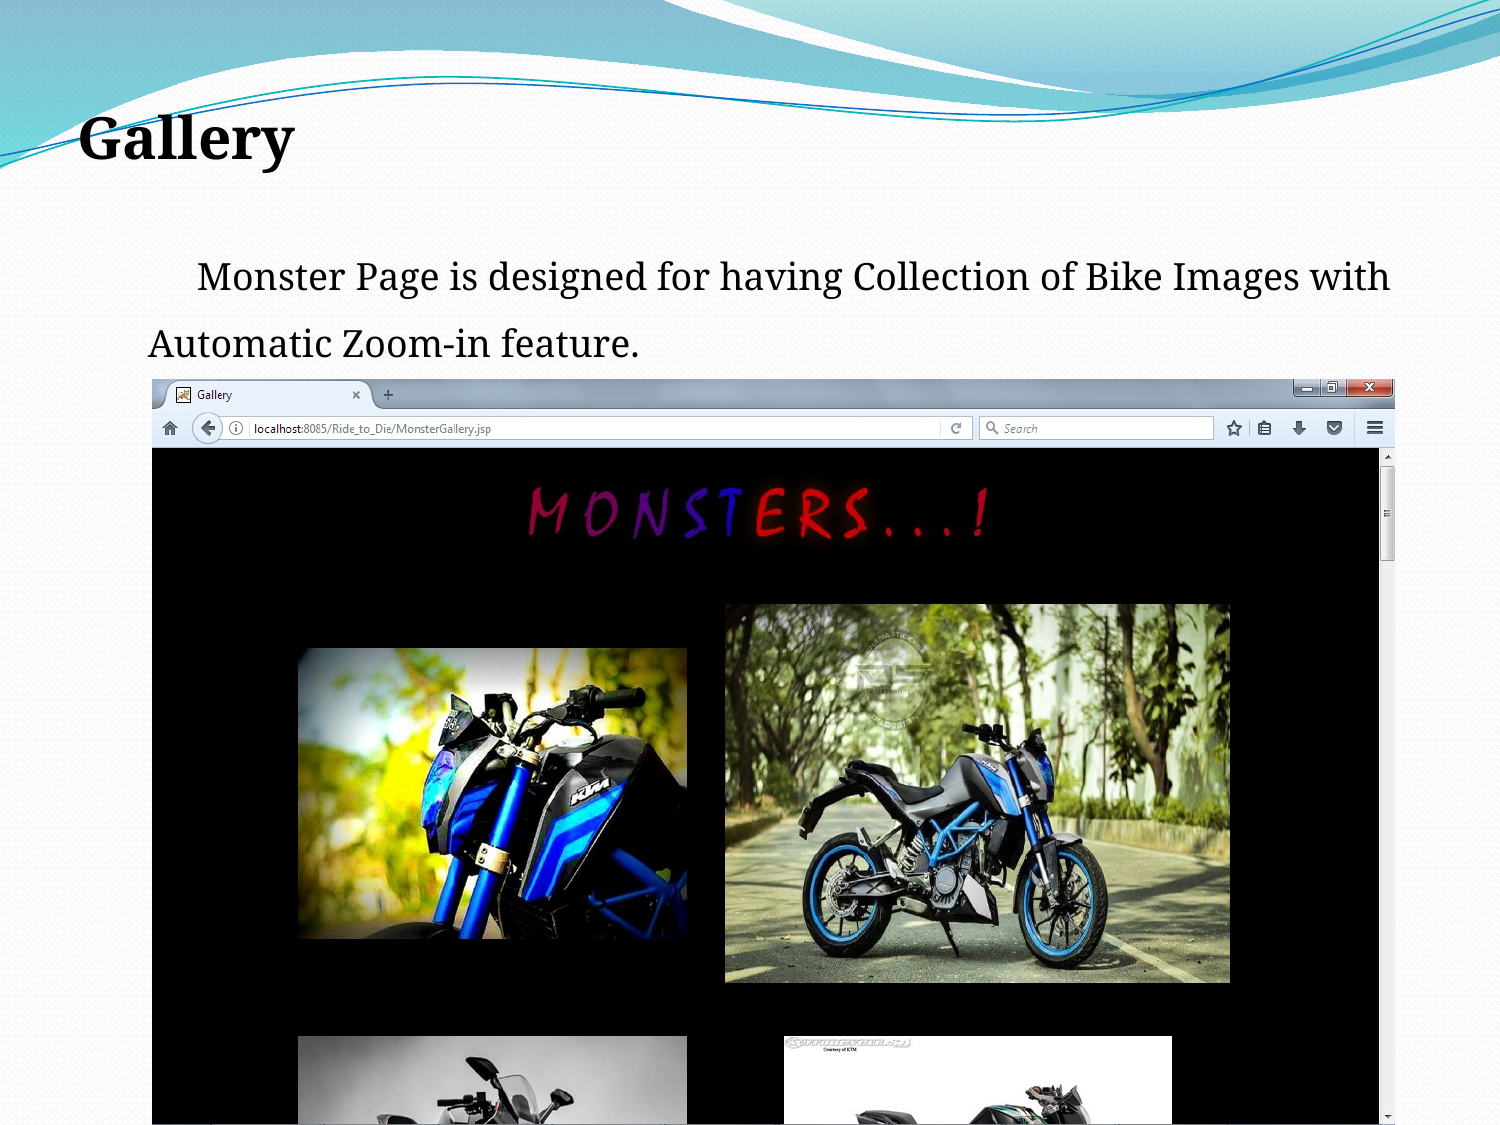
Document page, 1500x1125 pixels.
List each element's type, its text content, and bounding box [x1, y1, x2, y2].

picture [152, 379, 1395, 1125]
text_box Gallery [62, 93, 311, 179]
text_box Monster Page is designed for having Collection of Bike Images with Automatic Zoom-in feature. [133, 222, 1417, 373]
